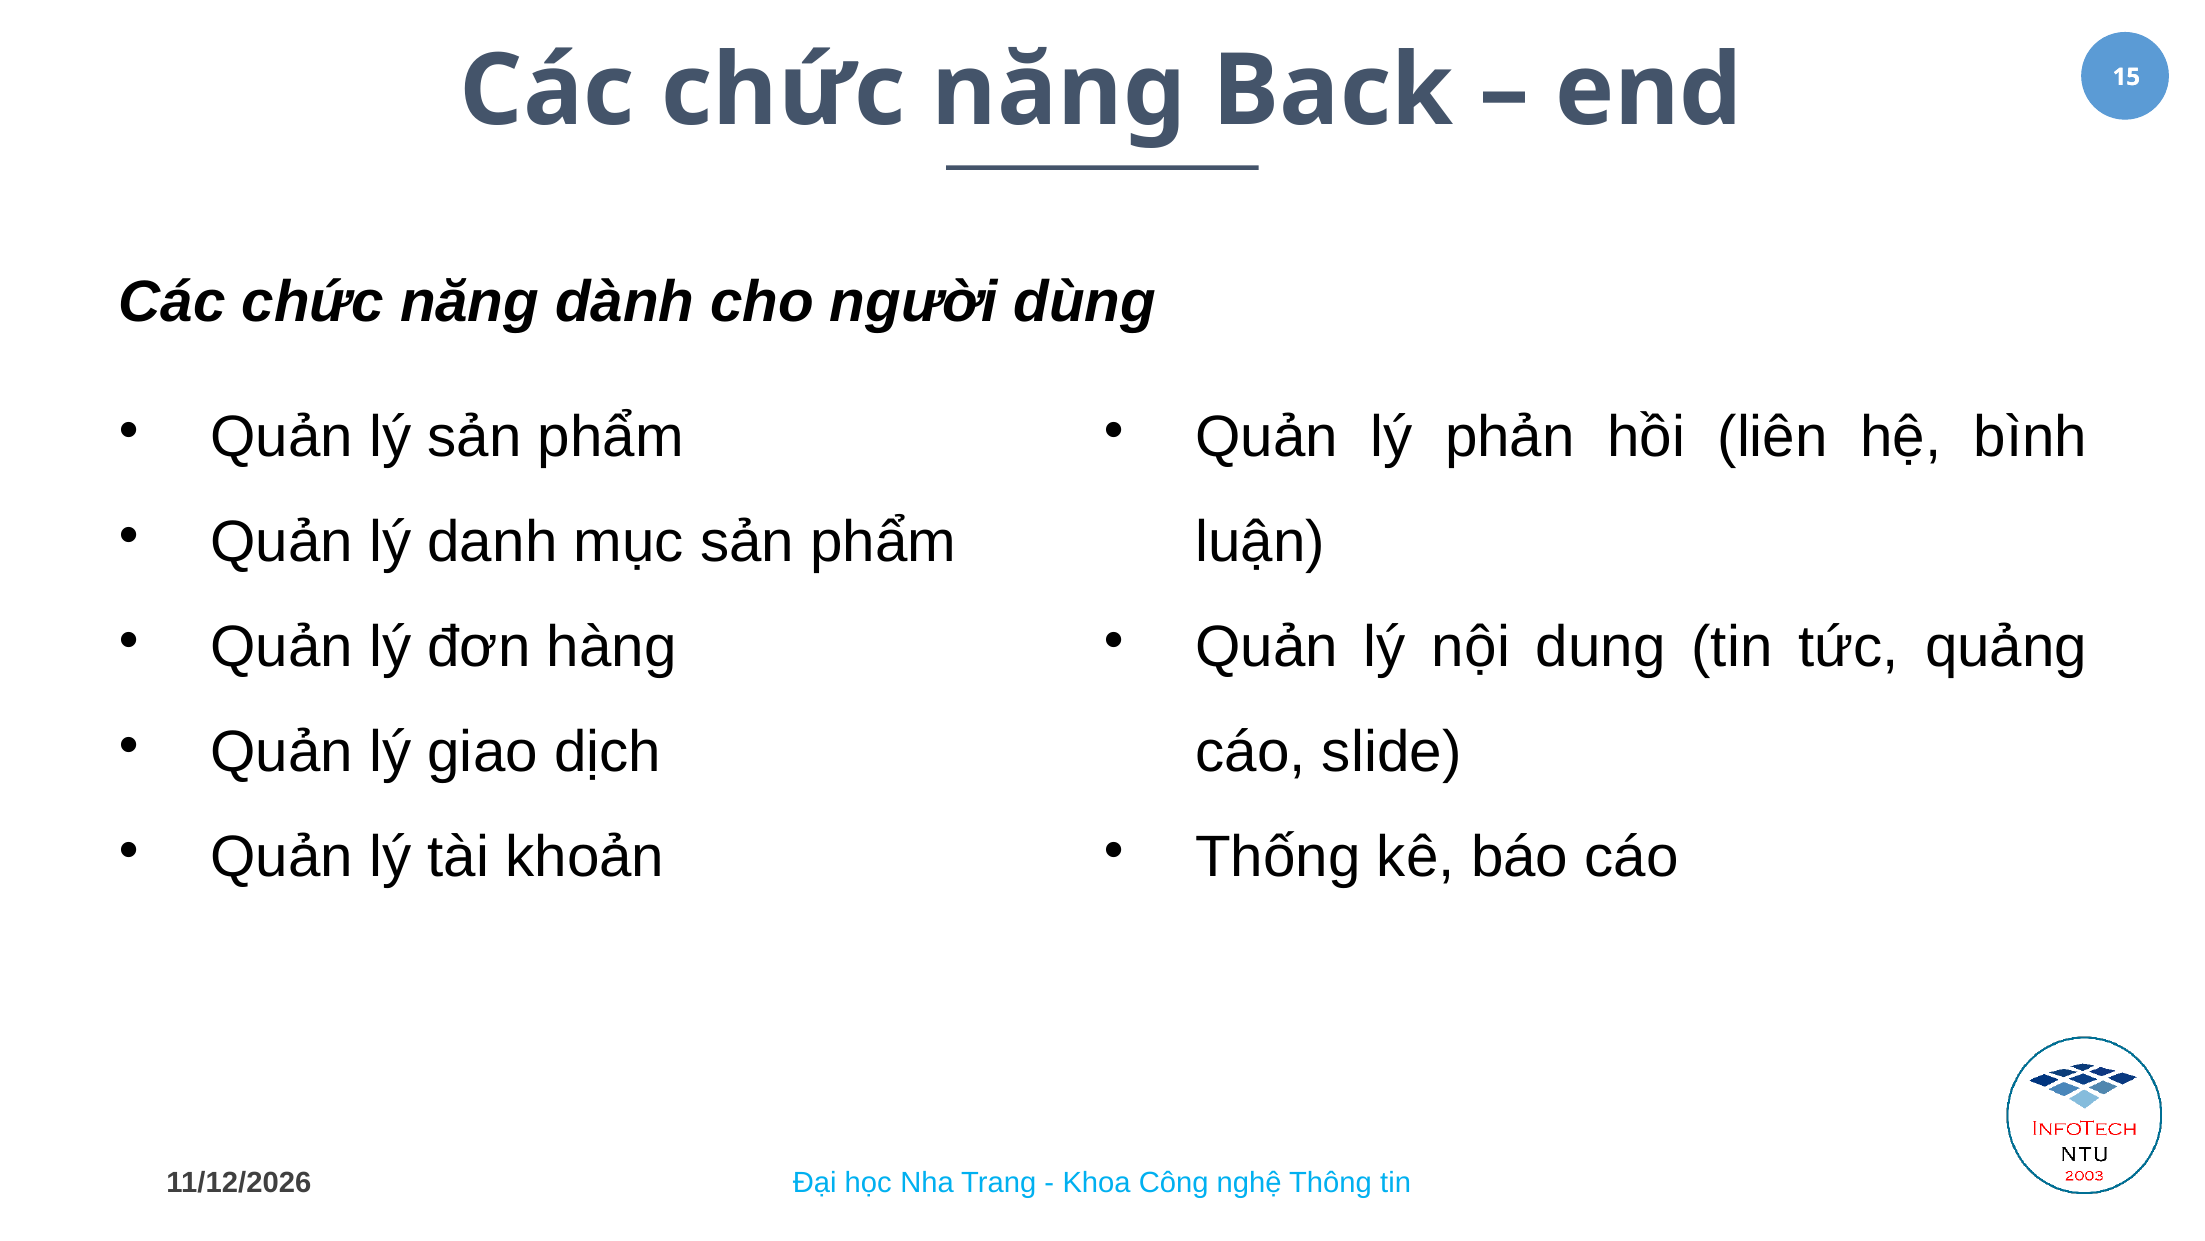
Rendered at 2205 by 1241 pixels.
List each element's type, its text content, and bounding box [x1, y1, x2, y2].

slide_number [151, 1149, 648, 1216]
picture [2002, 1032, 2166, 1198]
footer Đại học Nha Trang - Khoa Công nghệ Thông tin [730, 1149, 1475, 1216]
text_box Quản lý sản phẩm Quản lý danh mục sản phẩm Quản lý đơn hàng Quản lý giao dịch Quản lý tài khoản Quản lý phản hồi (liên hệ, bình luận) Quản lý nội dung (tin tức, quảng cáo, slide) Thống kê, báo cáo [102, 355, 2115, 1083]
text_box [367, 32, 1837, 170]
text_box Các chức năng dành cho người dùng [102, 219, 2115, 330]
